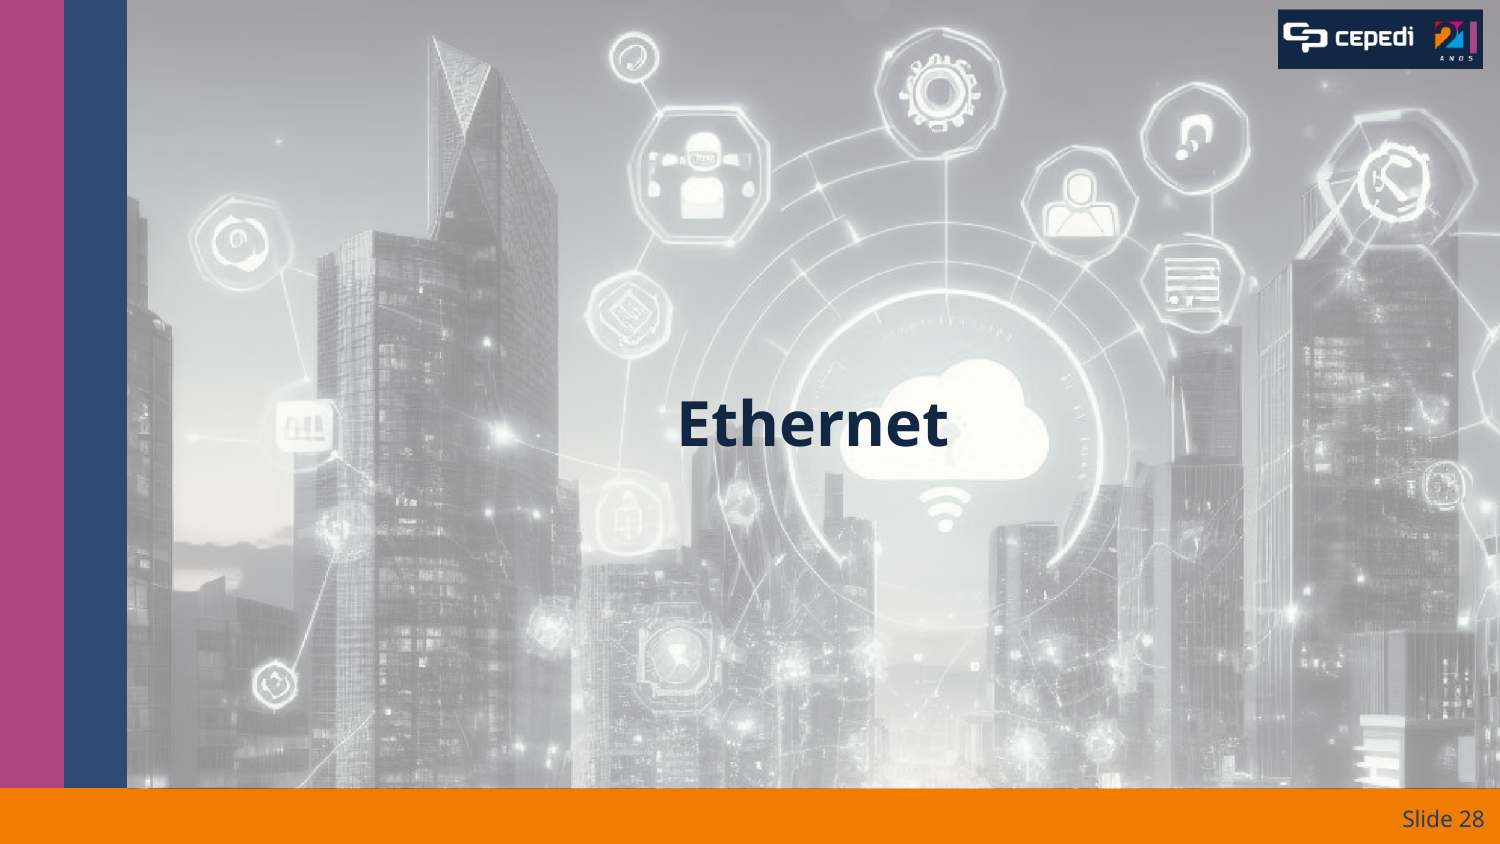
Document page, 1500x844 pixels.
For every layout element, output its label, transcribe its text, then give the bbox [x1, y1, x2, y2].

title Ethernet [125, 352, 1500, 491]
picture [0, 0, 1500, 844]
slide_number Slide ‹#› [1277, 789, 1500, 844]
